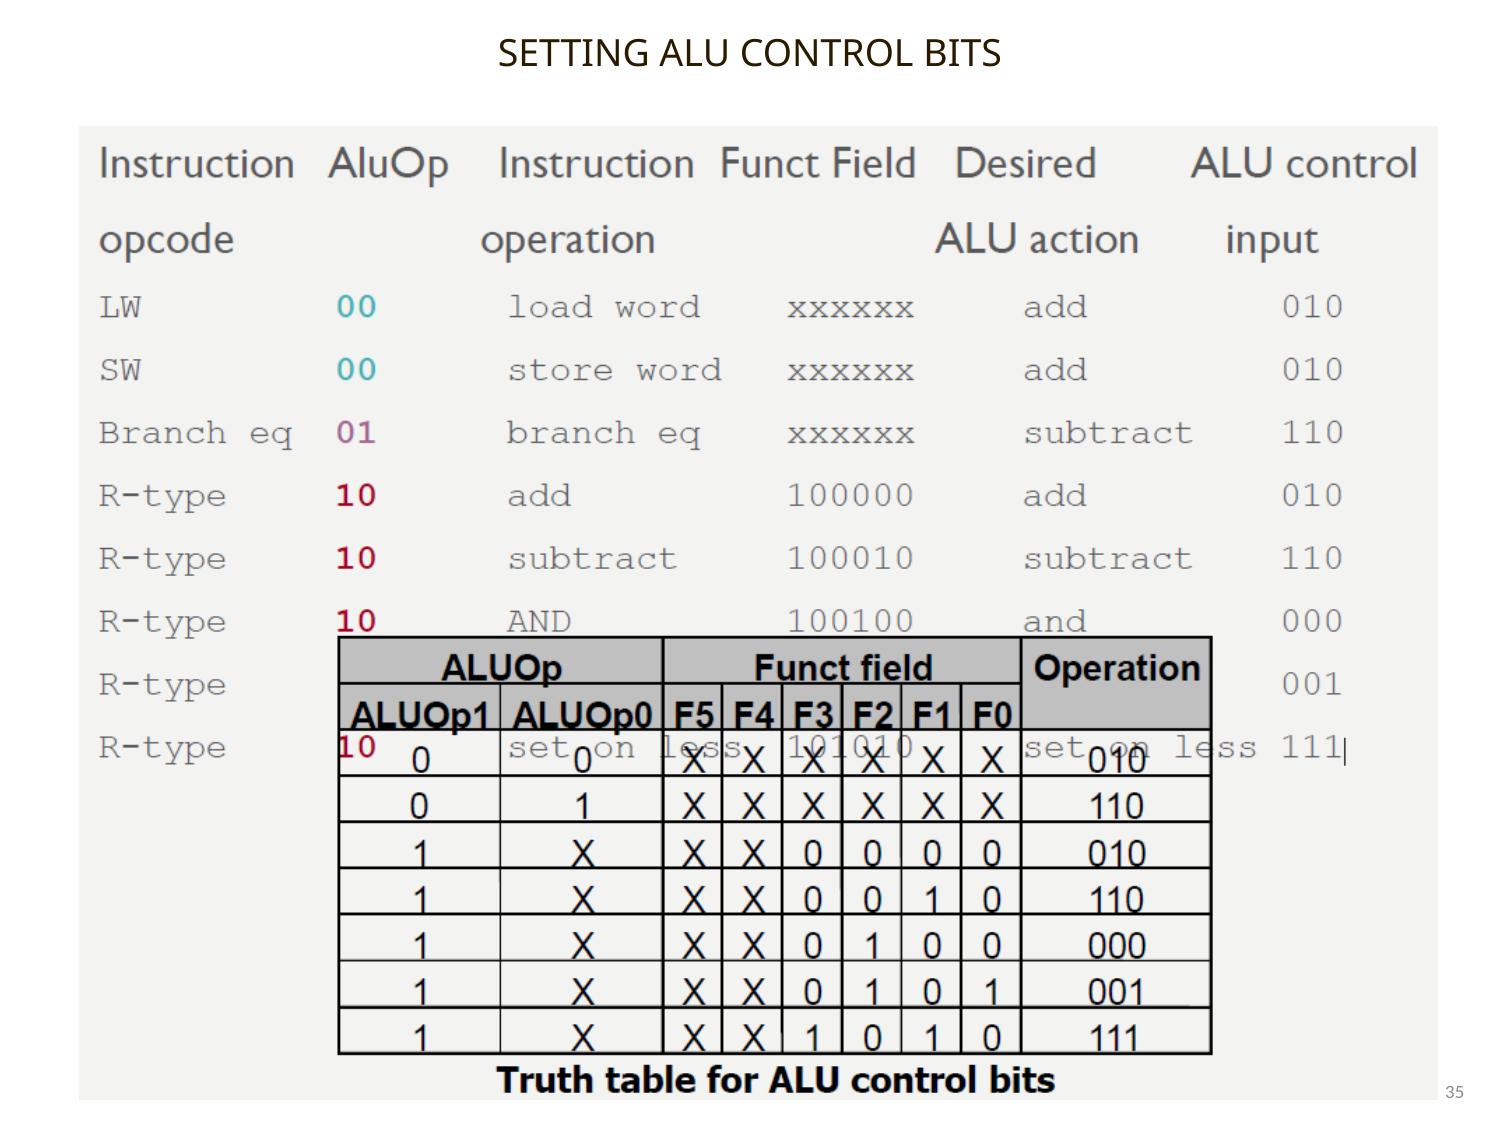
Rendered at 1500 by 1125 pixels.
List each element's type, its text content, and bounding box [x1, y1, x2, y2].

picture [79, 126, 1438, 1100]
text_box SETTING ALU CONTROL BITS [374, 21, 1125, 81]
